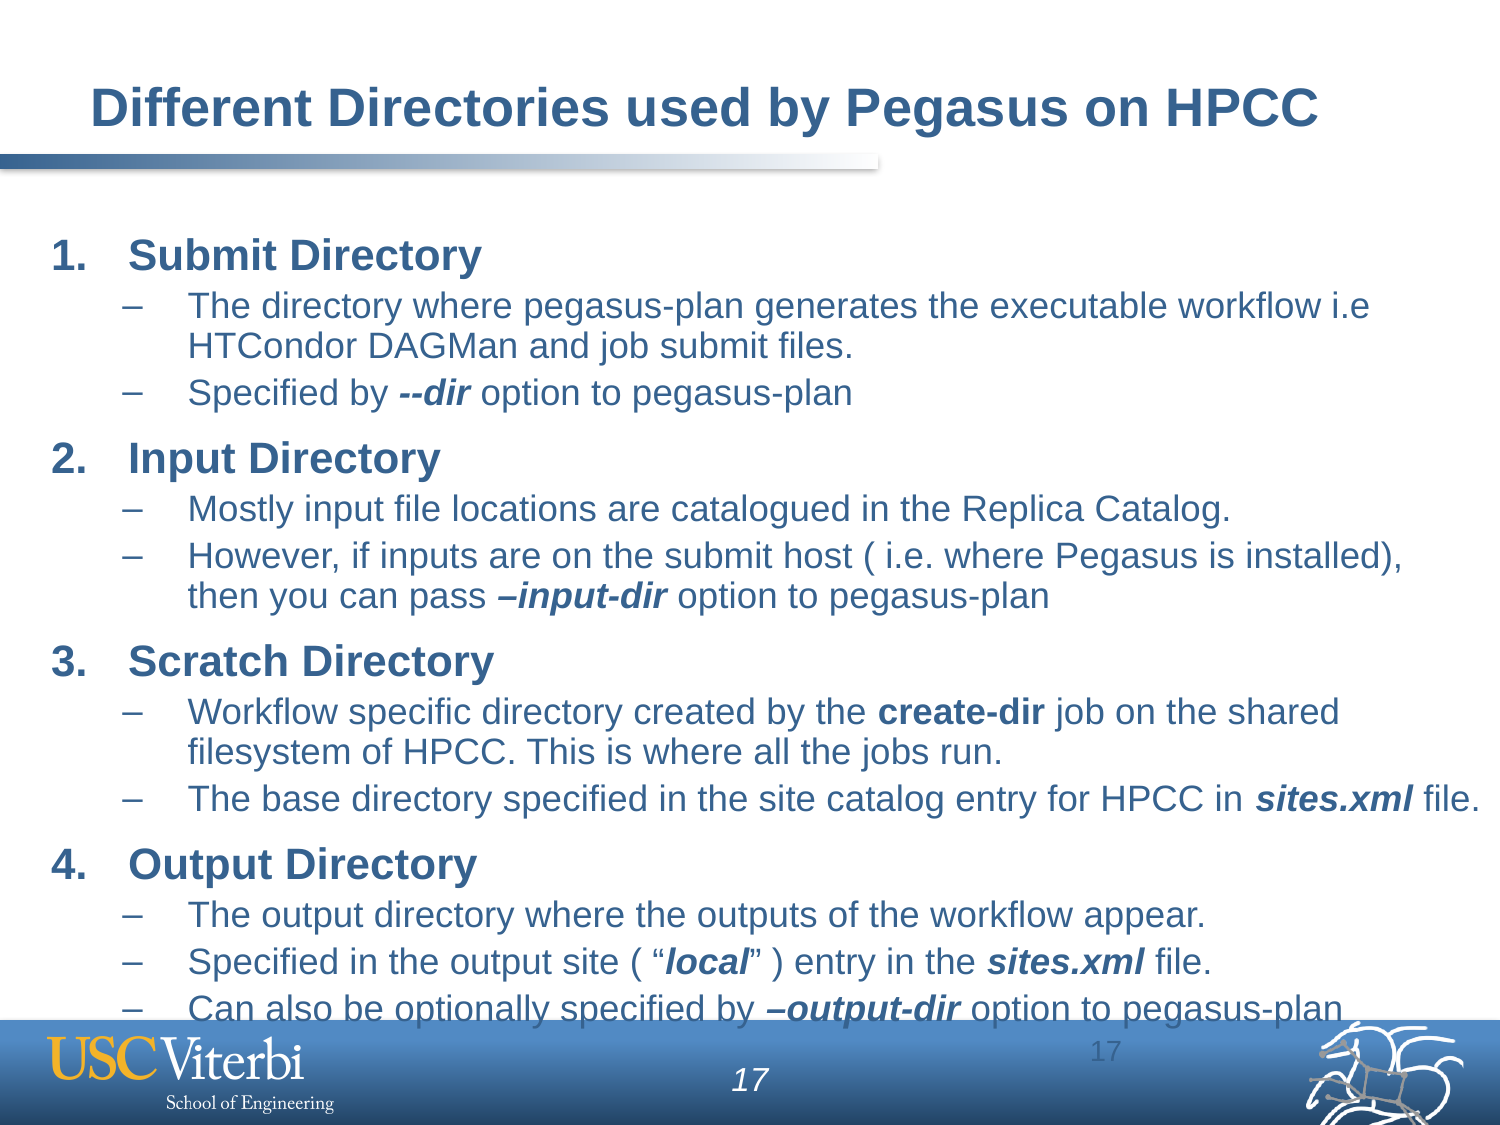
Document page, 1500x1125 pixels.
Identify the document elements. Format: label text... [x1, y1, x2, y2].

list Submit Directory The directory where pegasus-plan generates the executable workflow i.e HTCondor DAGMan and job submit files. Specified by --dir option to pegasus-plan Input Directory Mostly input file locations are catalogued in the Replica Catalog. However, if inputs are on the submit host ( i.e. where Pegasus is installed), then you can pass –input-dir option to pegasus-plan Scratch Directory Workflow specific directory created by the create-dir job on the shared filesystem of HPCC. This is where all the jobs run. The base directory specified in the site catalog entry for HPCC in sites.xml file. Output Directory The output directory where the outputs of the workflow appear. Specified in the output site ( “local” ) entry in the sites.xml file. Can also be optionally specified by –output-dir option to pegasus-plan [36, 224, 1500, 1064]
picture [47, 1064, 334, 1114]
slide_number 17 [1074, 1024, 1425, 1103]
title Different Directories used by Pegasus on HPCC [75, 45, 1425, 165]
picture [1306, 1064, 1464, 1125]
